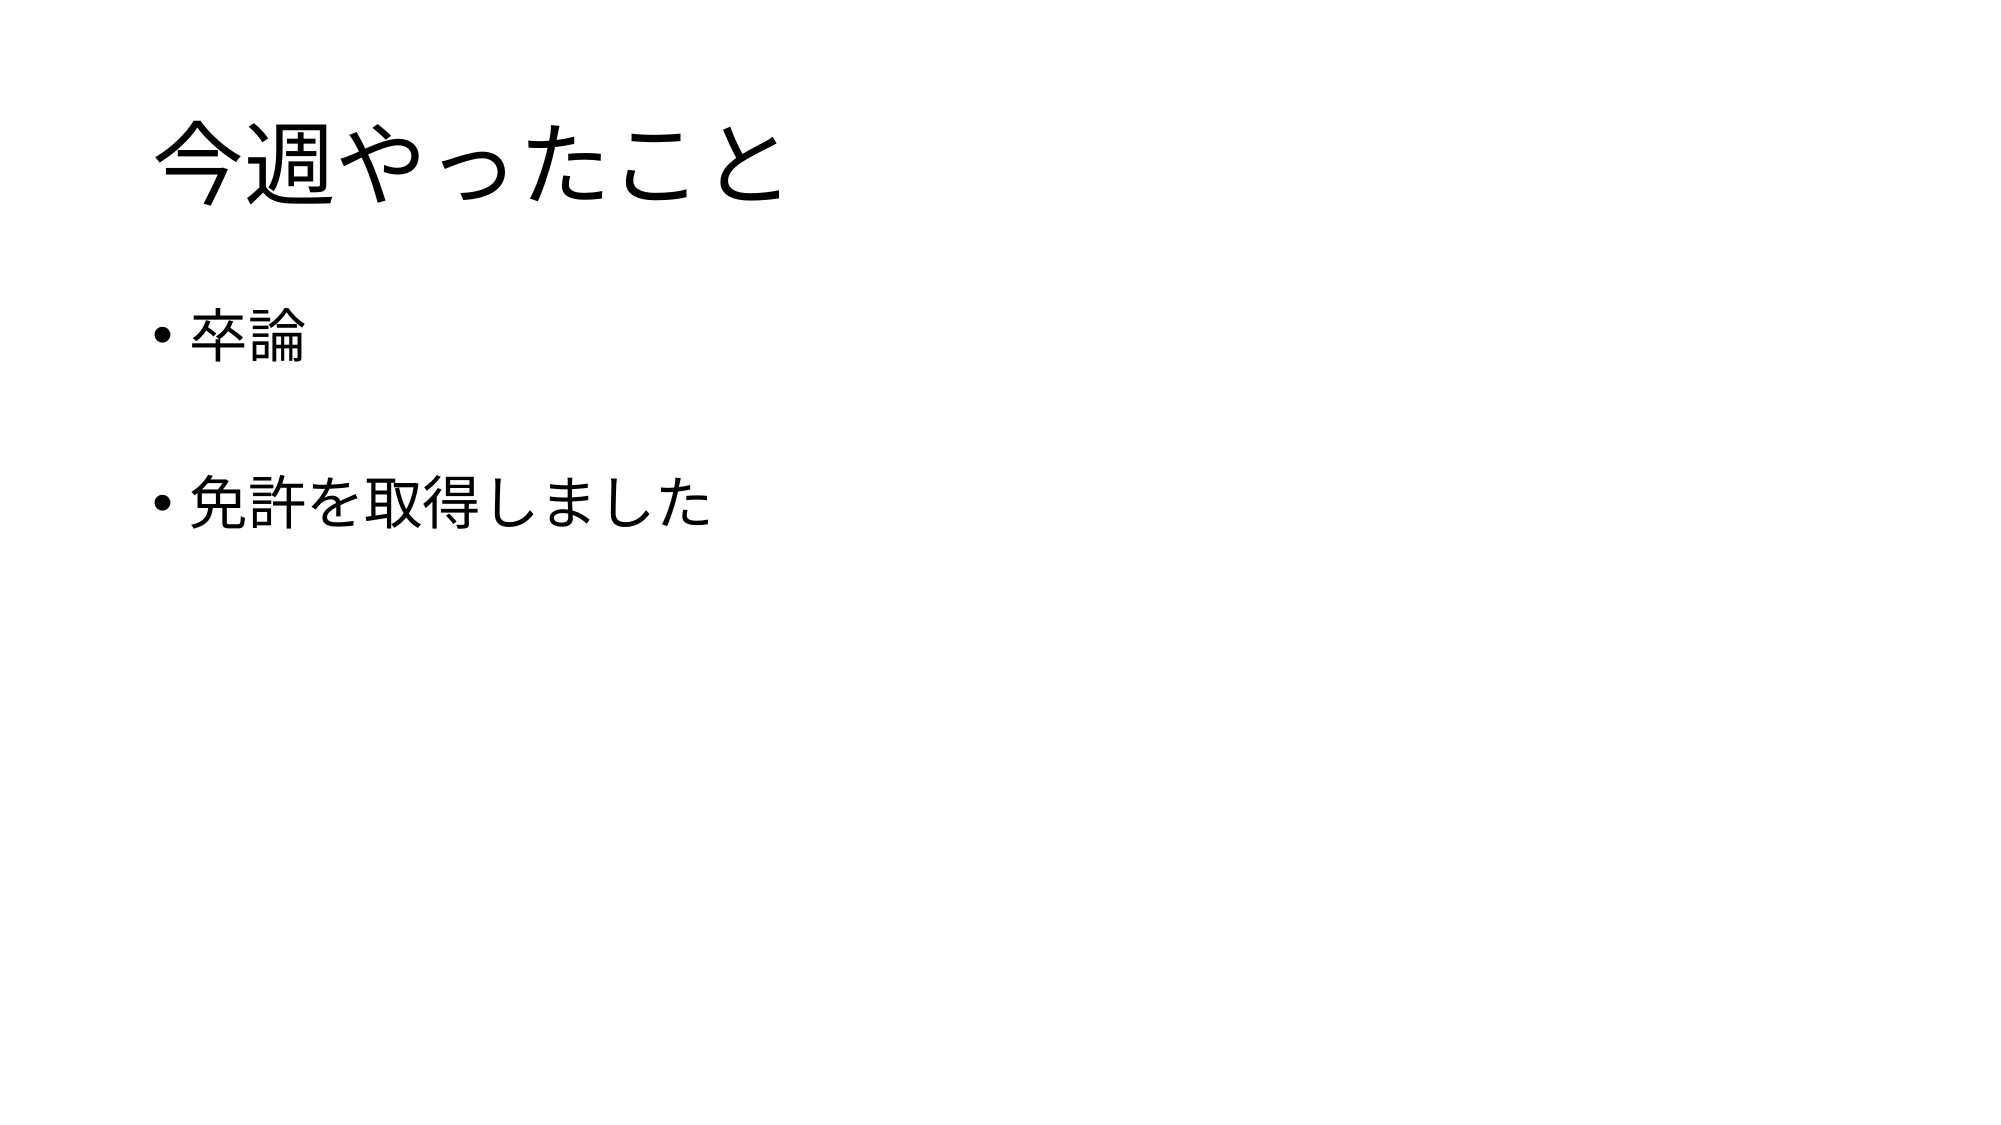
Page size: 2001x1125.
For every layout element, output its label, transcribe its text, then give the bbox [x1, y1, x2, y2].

list 卒論 免許を取得しました [137, 299, 1863, 1014]
title 今週やったこと [137, 59, 1863, 278]
